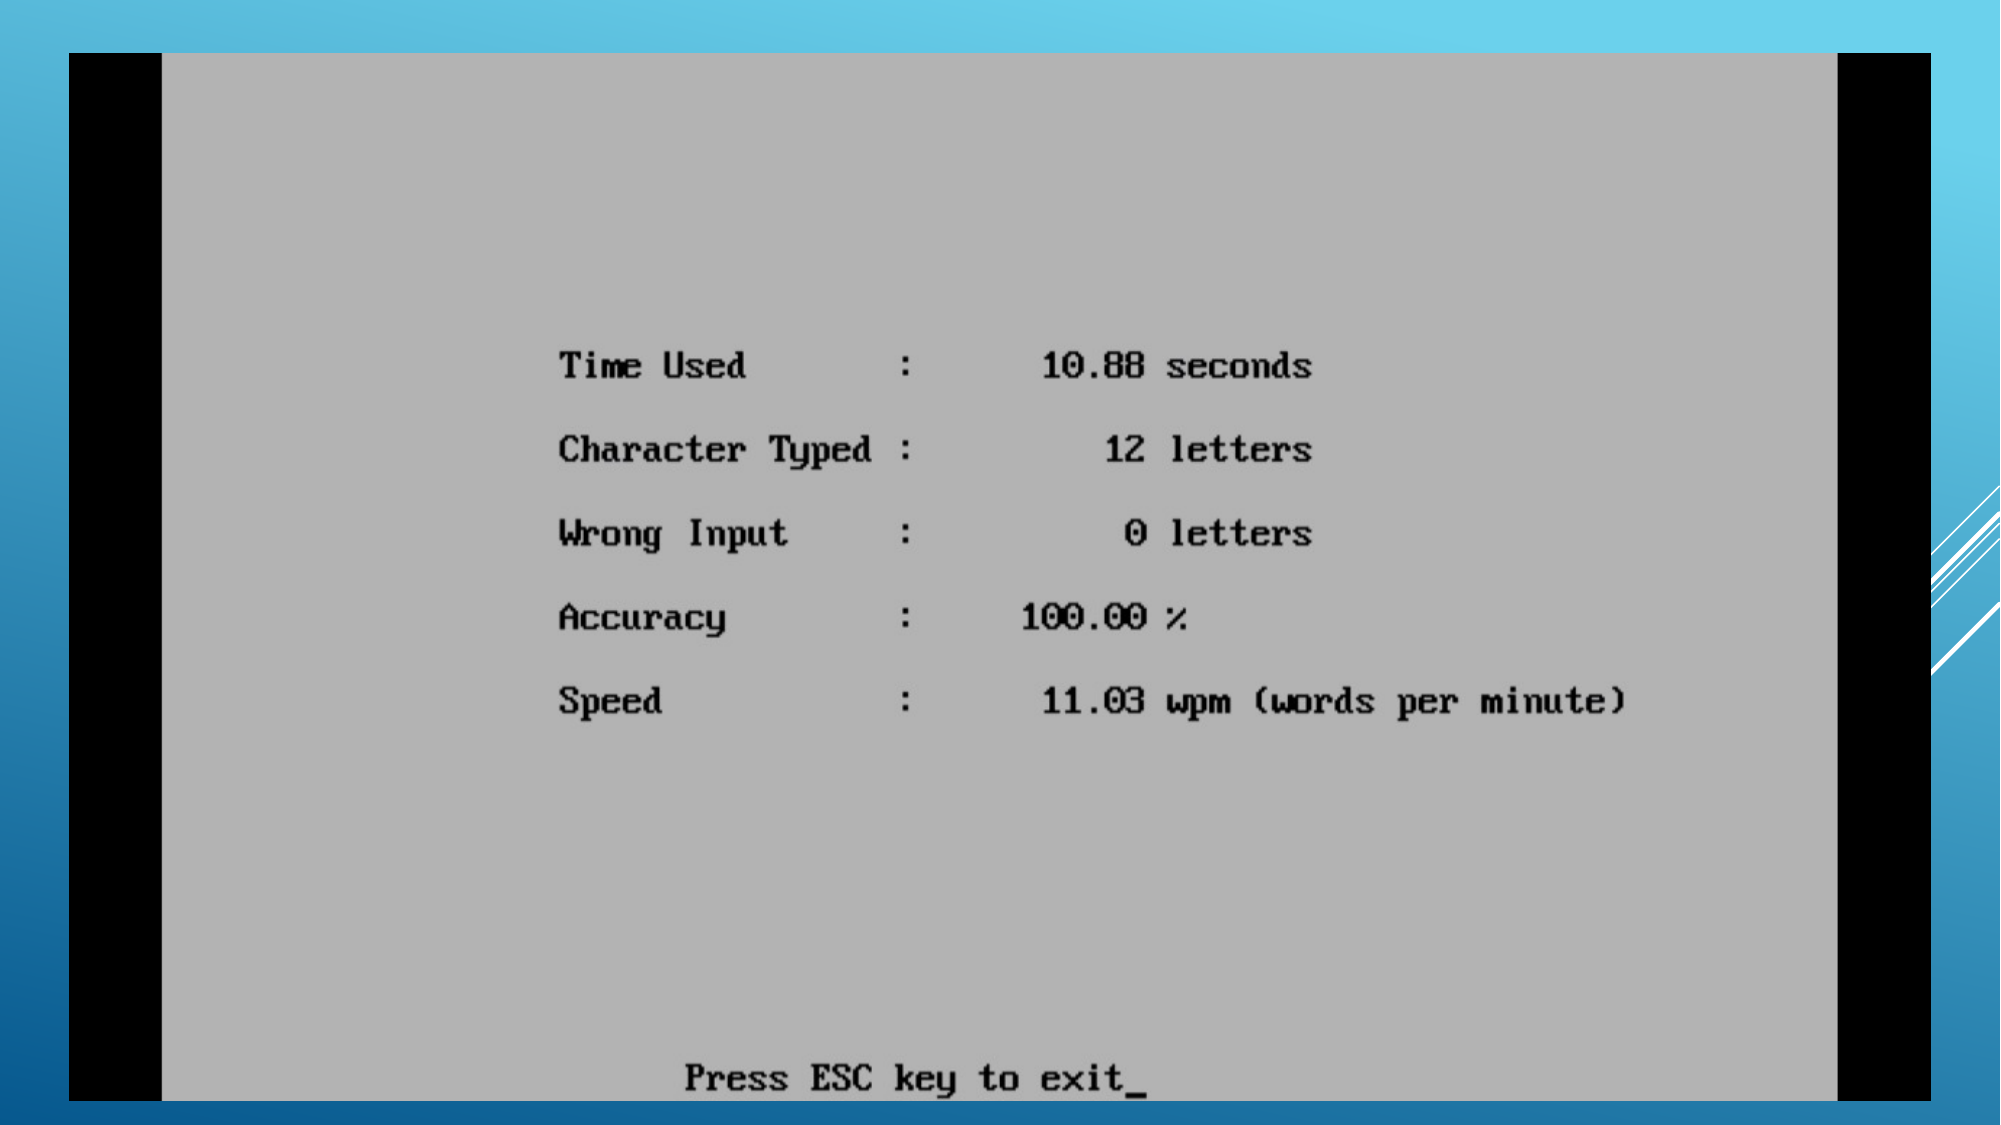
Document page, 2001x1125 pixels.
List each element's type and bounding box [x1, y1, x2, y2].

picture [69, 53, 1931, 1101]
